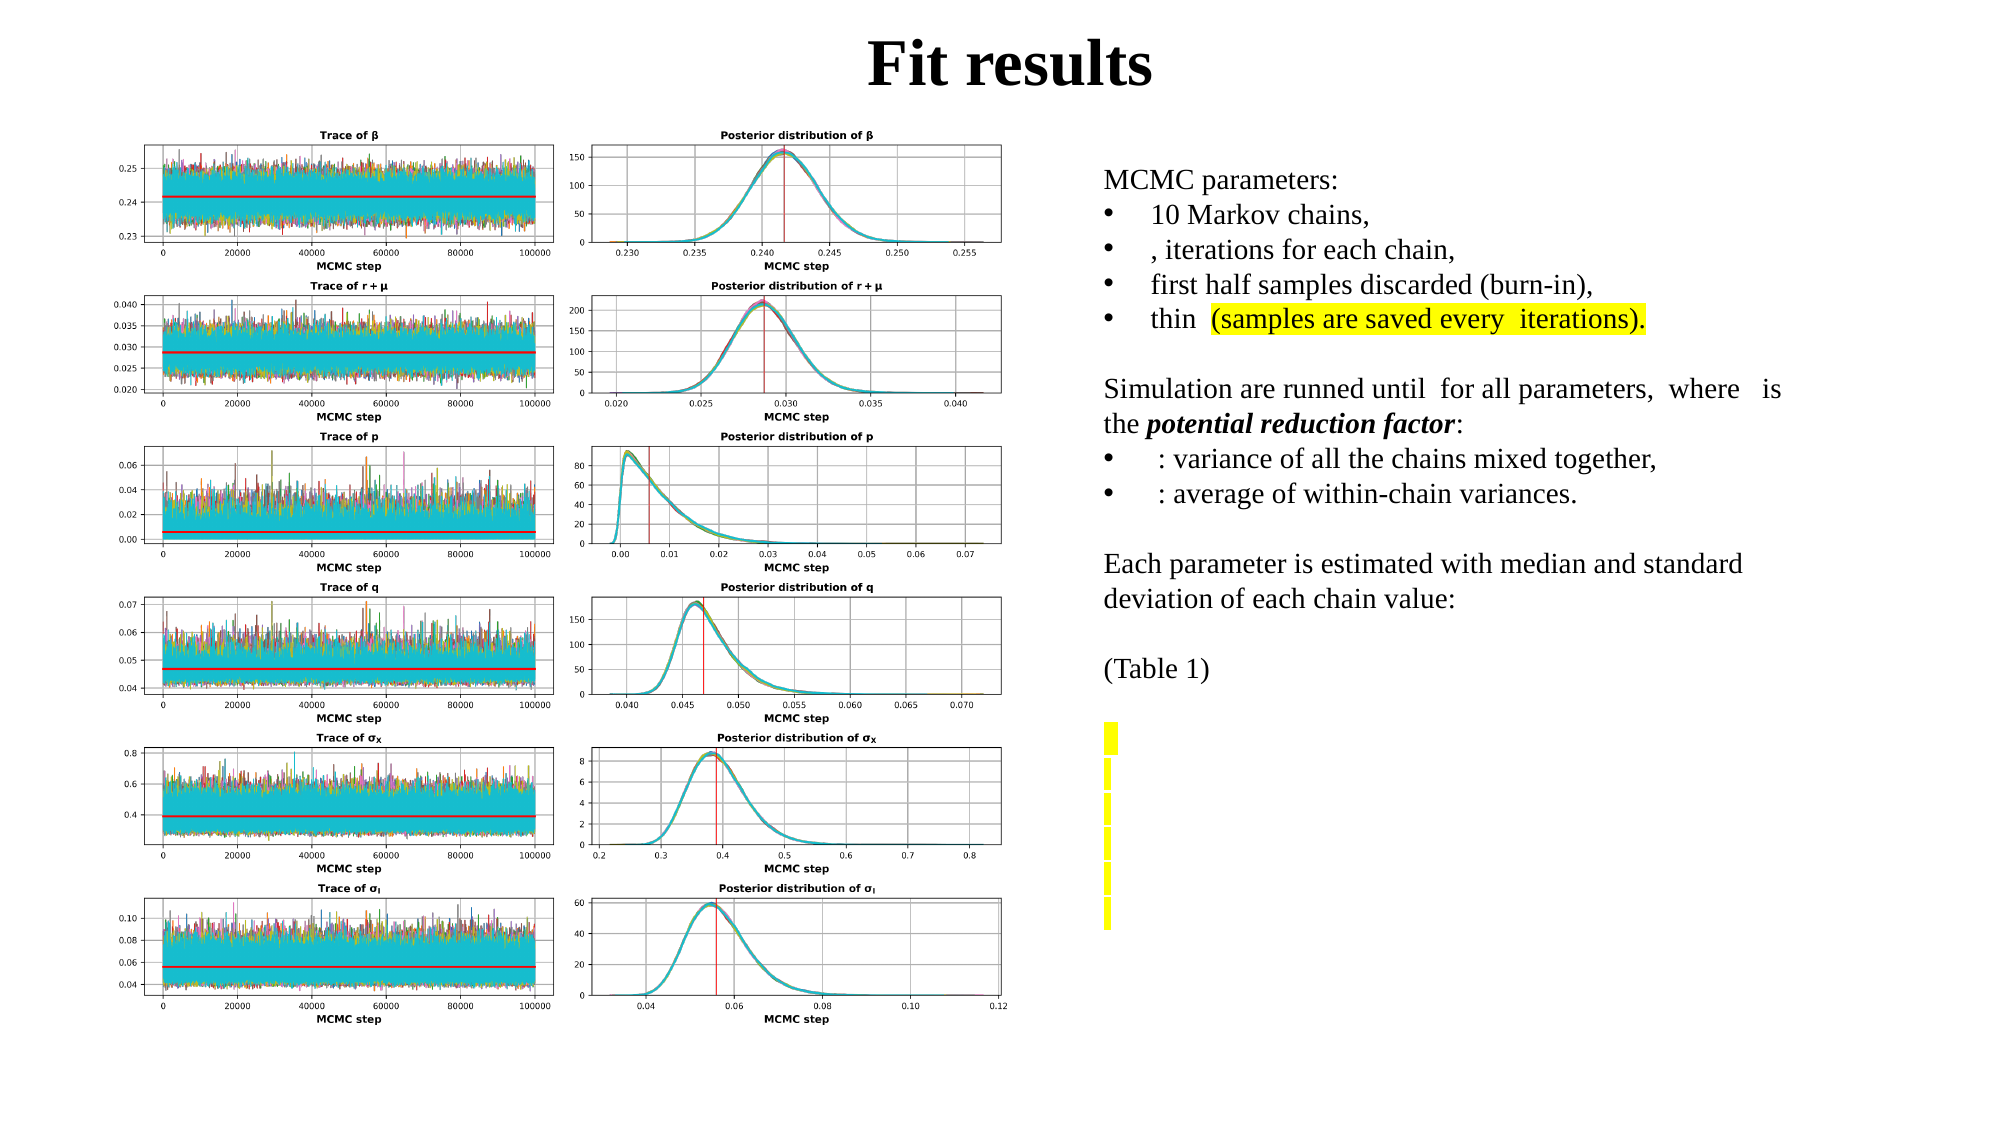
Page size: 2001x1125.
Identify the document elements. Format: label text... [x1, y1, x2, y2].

picture [110, 127, 1011, 1028]
title Fit results [148, 0, 1874, 128]
